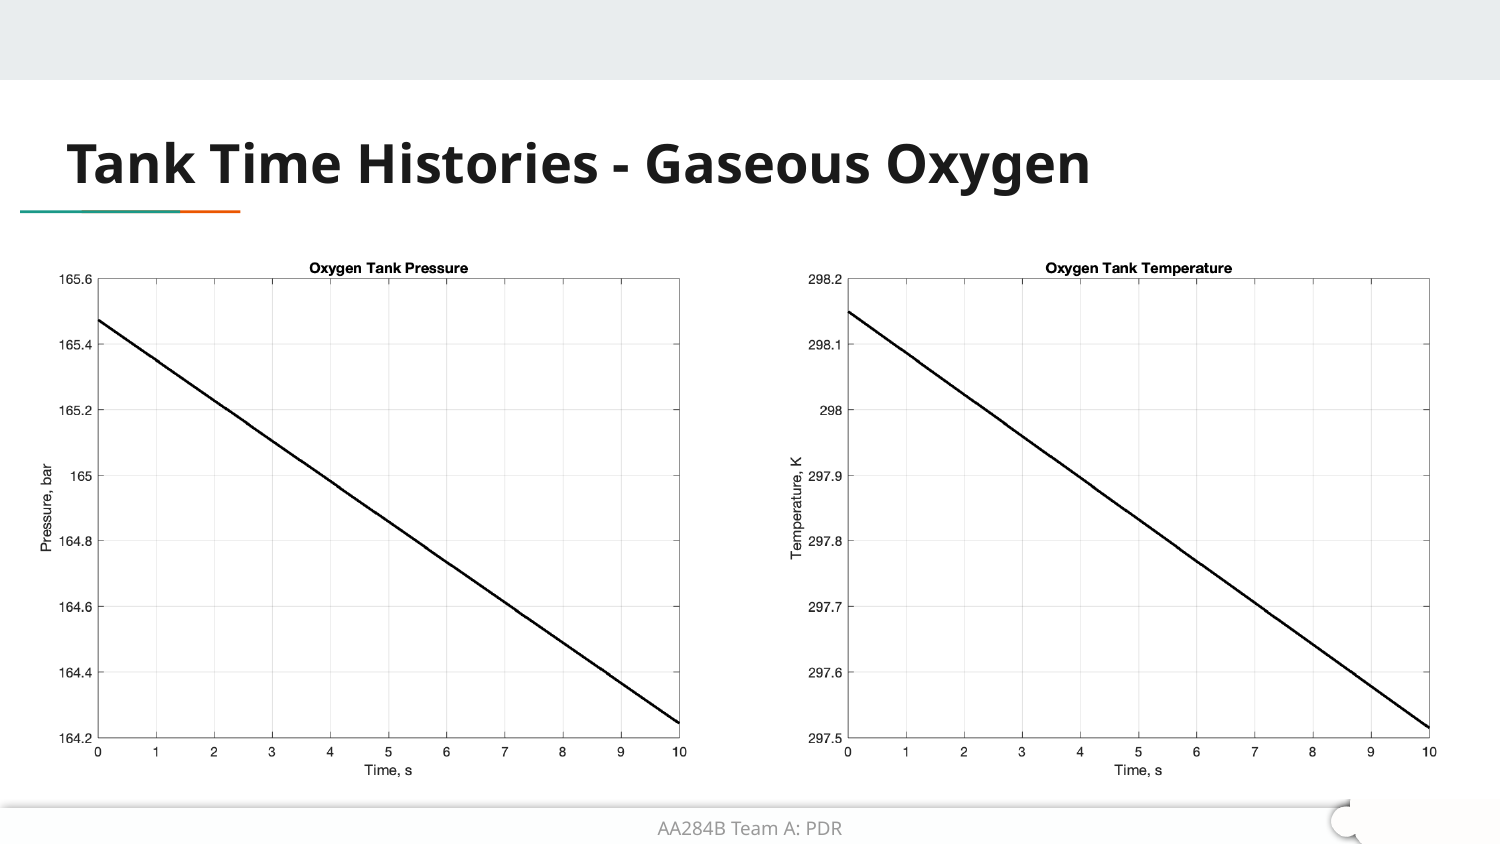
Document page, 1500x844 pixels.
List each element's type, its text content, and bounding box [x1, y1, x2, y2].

title Tank Time Histories - Gaseous Oxygen [51, 114, 1314, 203]
picture [0, 236, 1500, 844]
